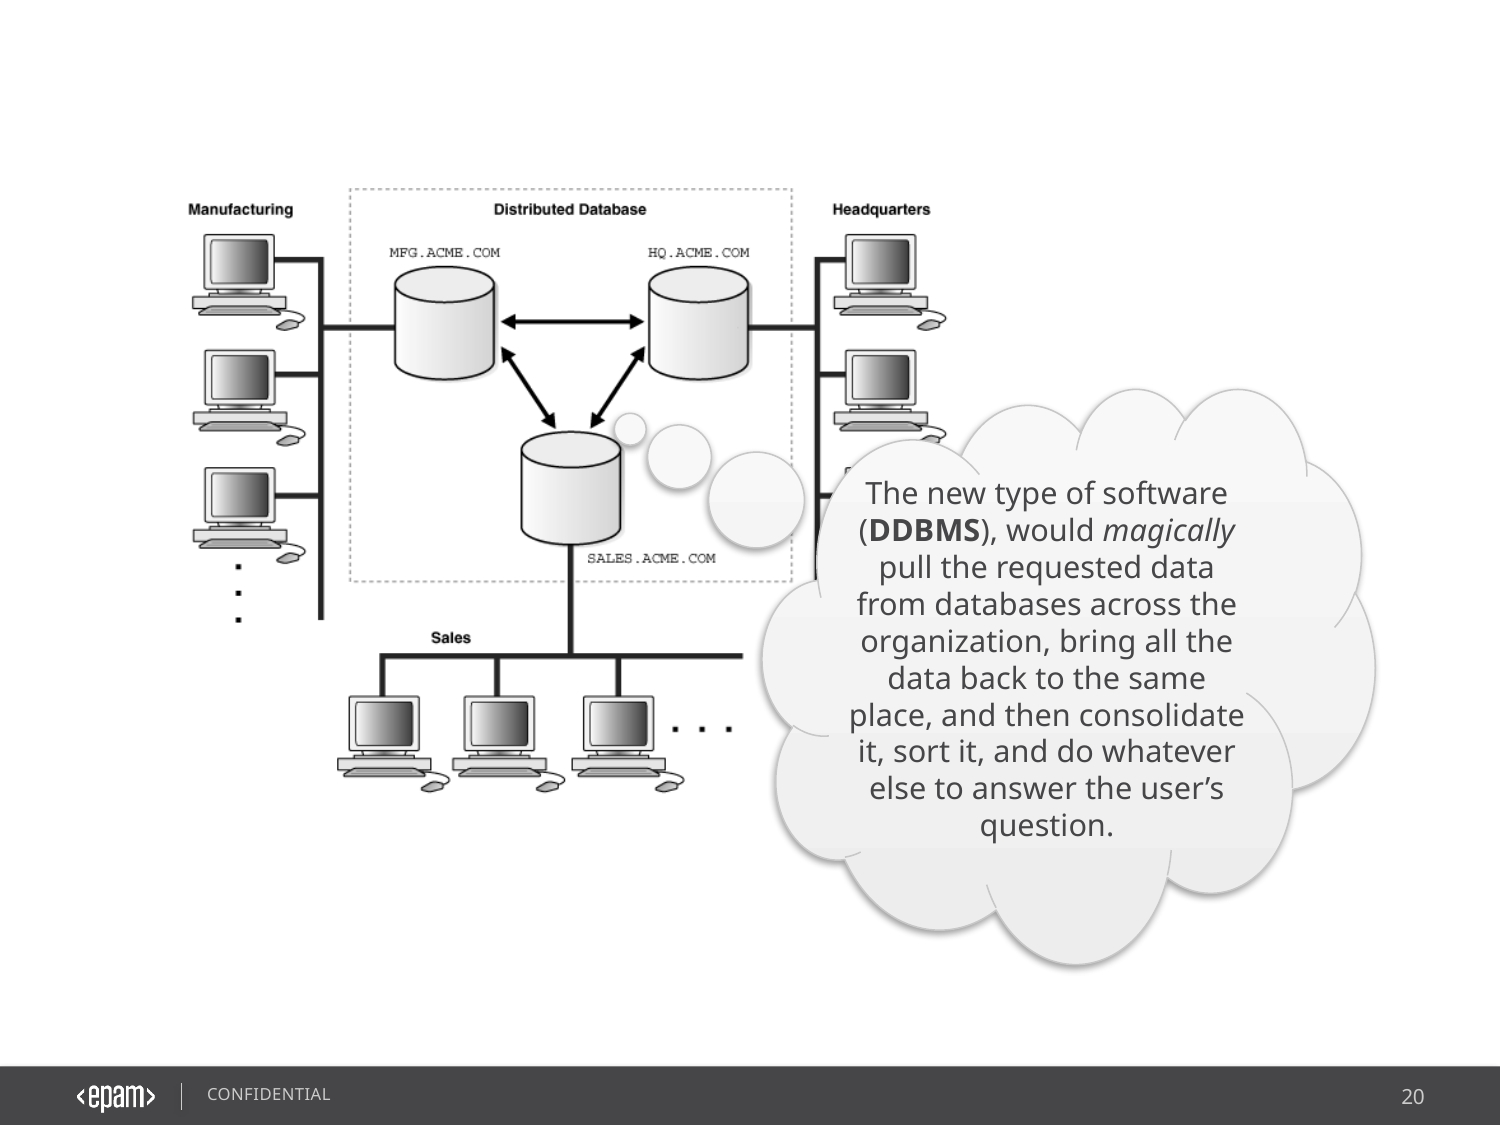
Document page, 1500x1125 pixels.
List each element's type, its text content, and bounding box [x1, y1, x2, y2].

text_box The new type of software (DDBMS), would magically pull the requested data from databases across the organization, bring all the data back to the same place, and then consolidate it, sort it, and do whatever else to answer the user’s question. [777, 388, 1377, 966]
picture [76, 1085, 155, 1113]
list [187, 187, 951, 797]
